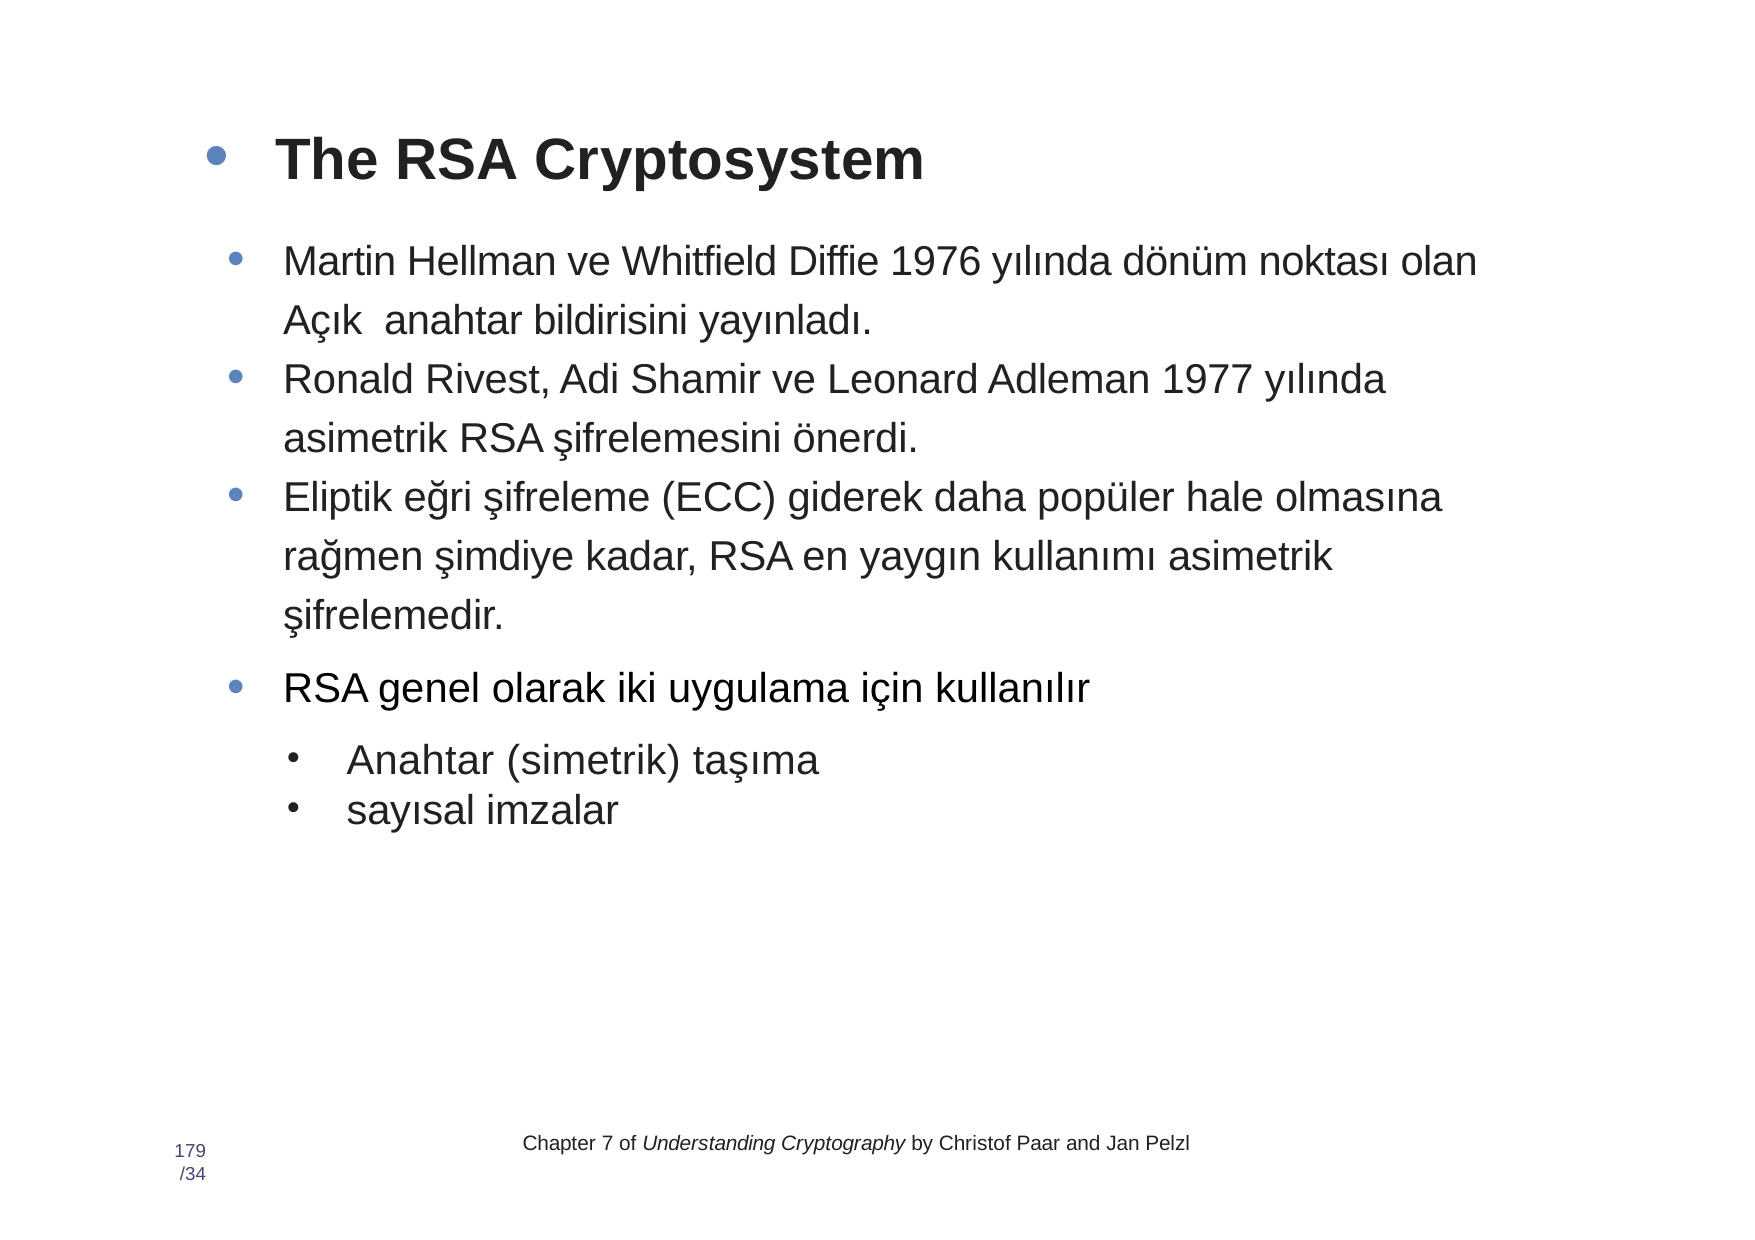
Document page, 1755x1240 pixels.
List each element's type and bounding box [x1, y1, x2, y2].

text_box [225, 224, 1546, 981]
footer [520, 1129, 1194, 1157]
slide_number [170, 1139, 224, 1164]
title [202, 108, 1552, 181]
